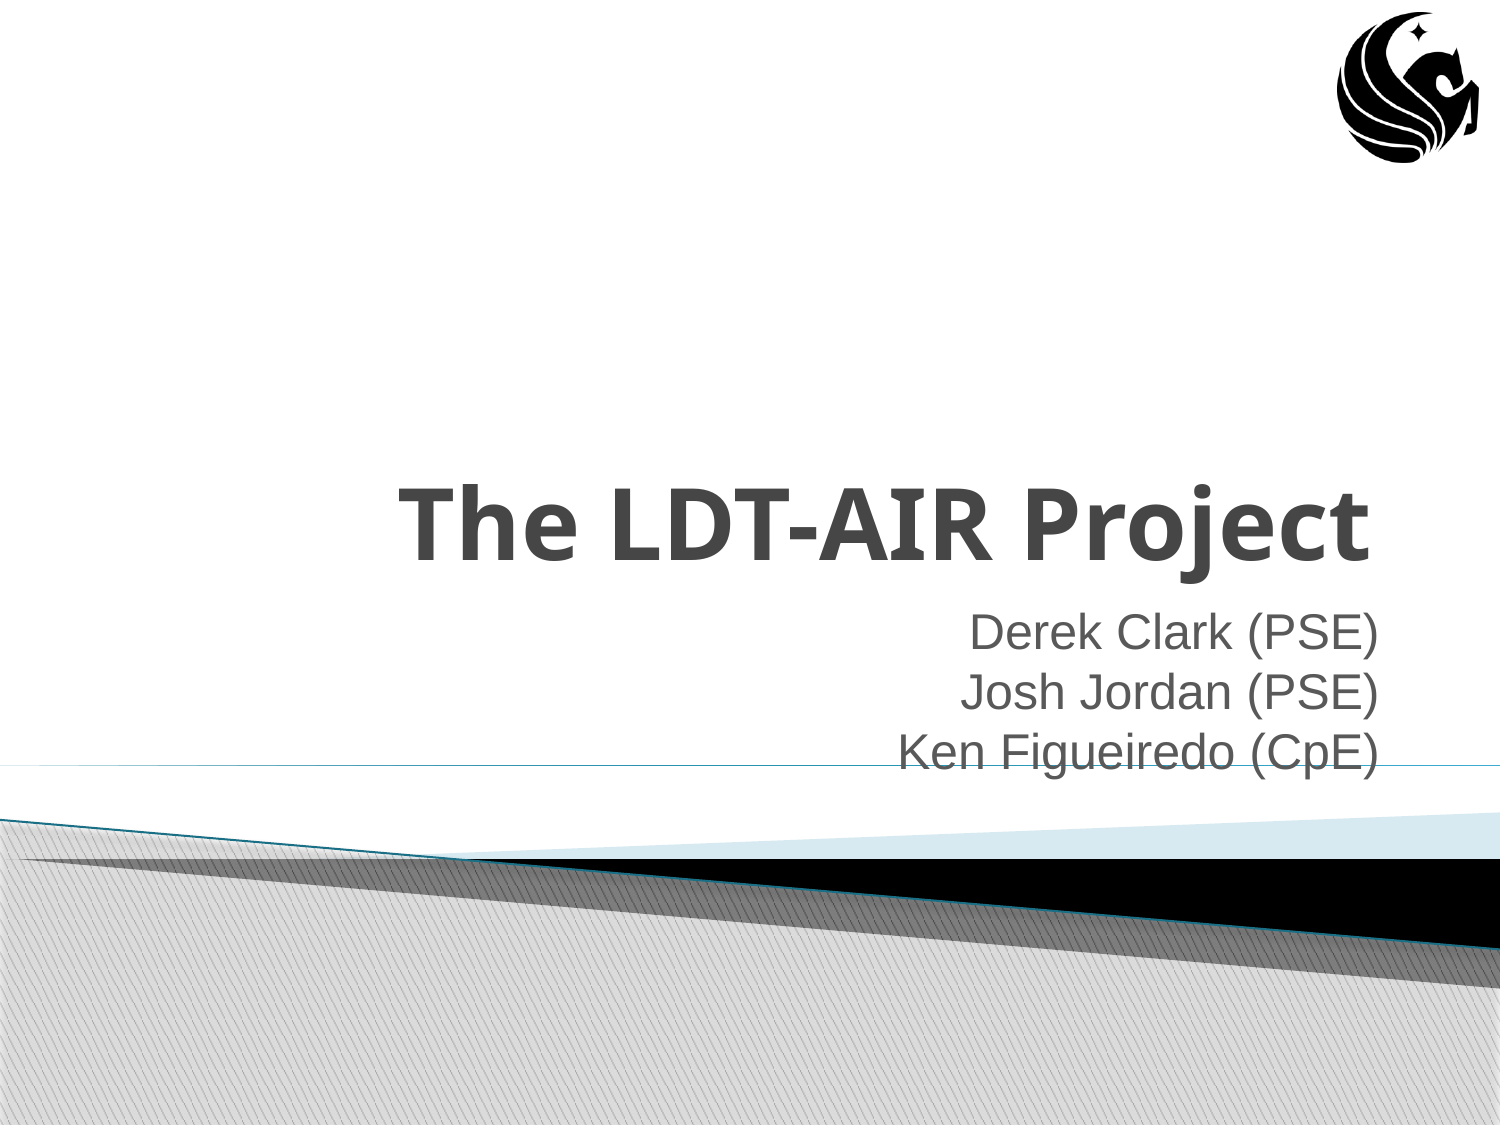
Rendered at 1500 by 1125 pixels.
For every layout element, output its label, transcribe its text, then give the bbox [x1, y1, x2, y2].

picture [5, 859, 1500, 989]
title The LDT-AIR Project [112, 287, 1388, 588]
picture [1337, 12, 1479, 163]
subtitle Derek Clark (PSE) Josh Jordan (PSE) Ken Figueiredo (CpE) [112, 592, 1388, 790]
